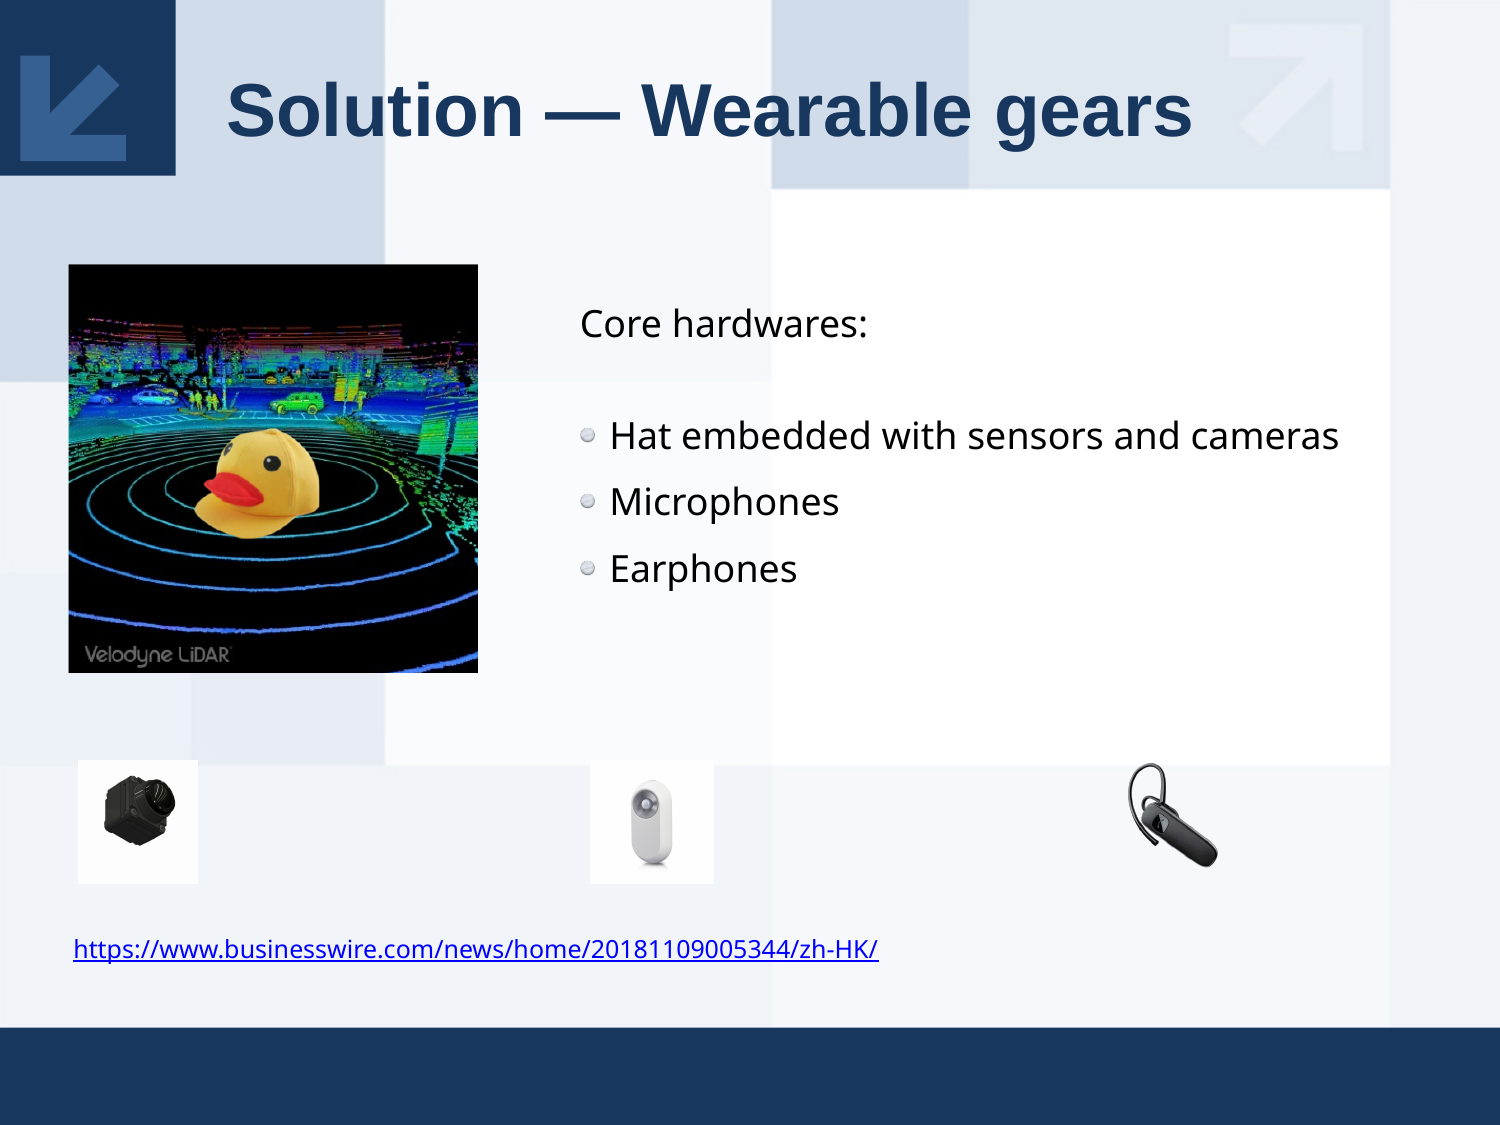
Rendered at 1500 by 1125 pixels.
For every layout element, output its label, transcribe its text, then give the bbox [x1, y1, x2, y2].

text_box Core hardwares: Hat embedded with sensors and cameras Microphones Earphones [572, 292, 1348, 598]
text_box https://www.businesswire.com/news/home/20181109005344/zh-HK/ [65, 925, 1340, 975]
picture [0, 0, 1500, 1027]
text_box Solution — Wearable gears [218, 54, 1437, 160]
